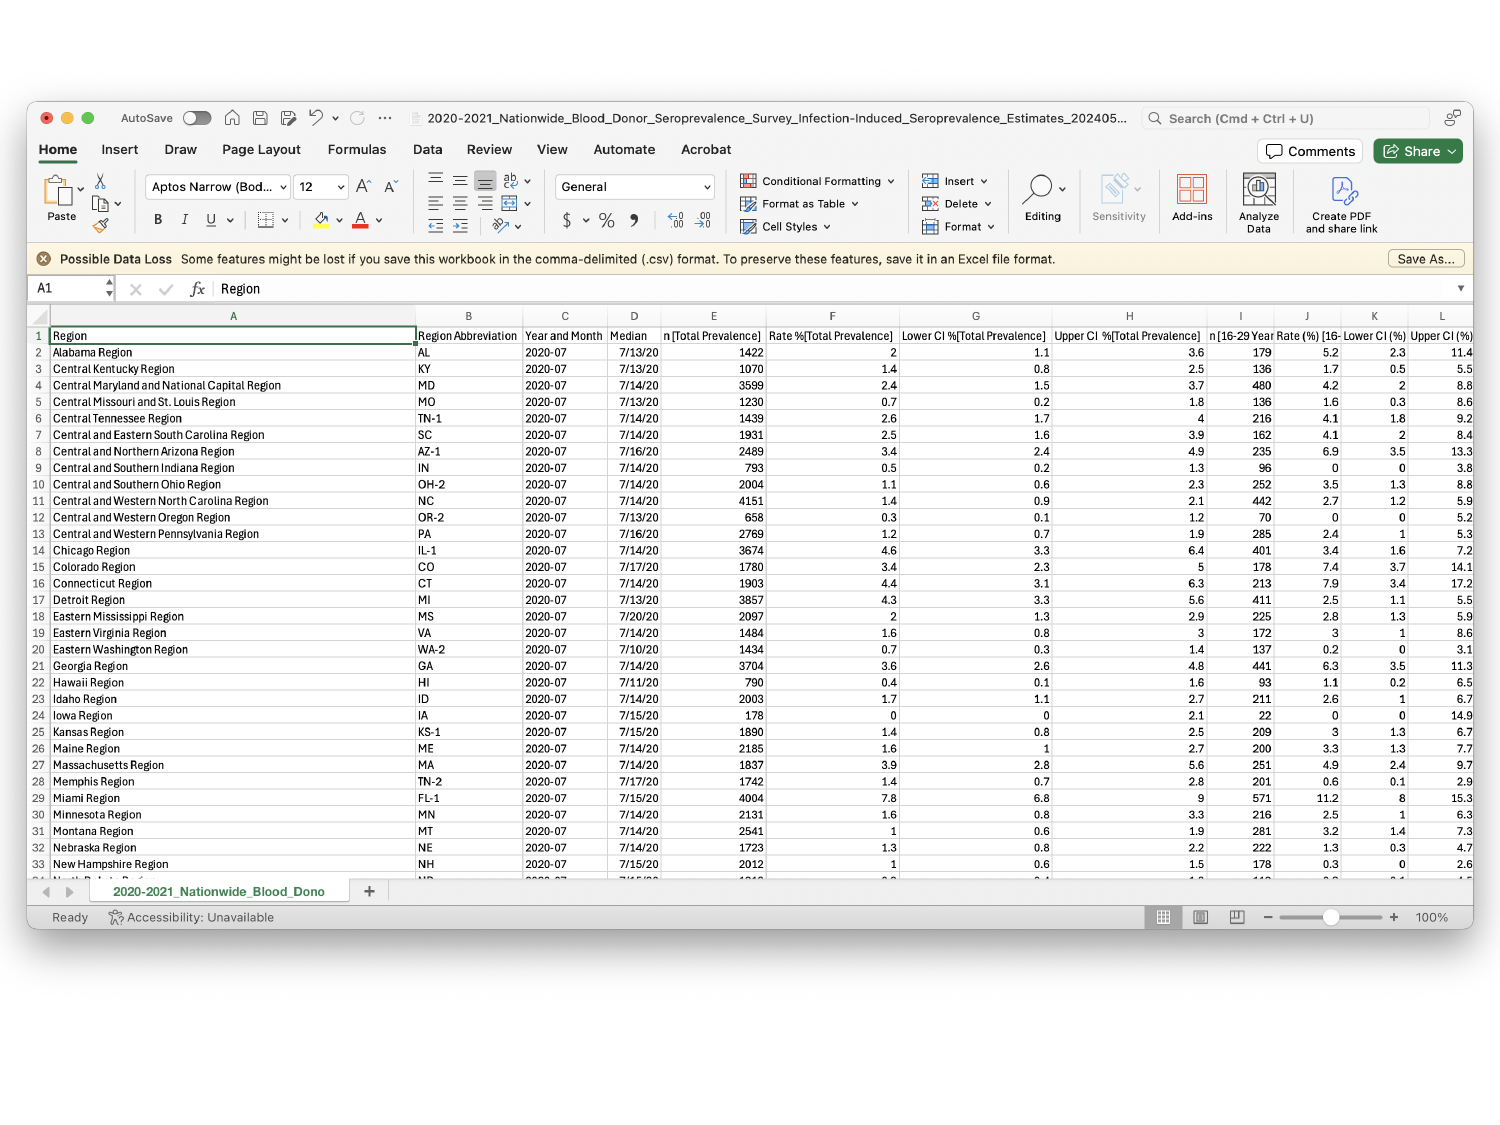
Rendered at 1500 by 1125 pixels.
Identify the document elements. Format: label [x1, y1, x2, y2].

list [0, 62, 1500, 1006]
